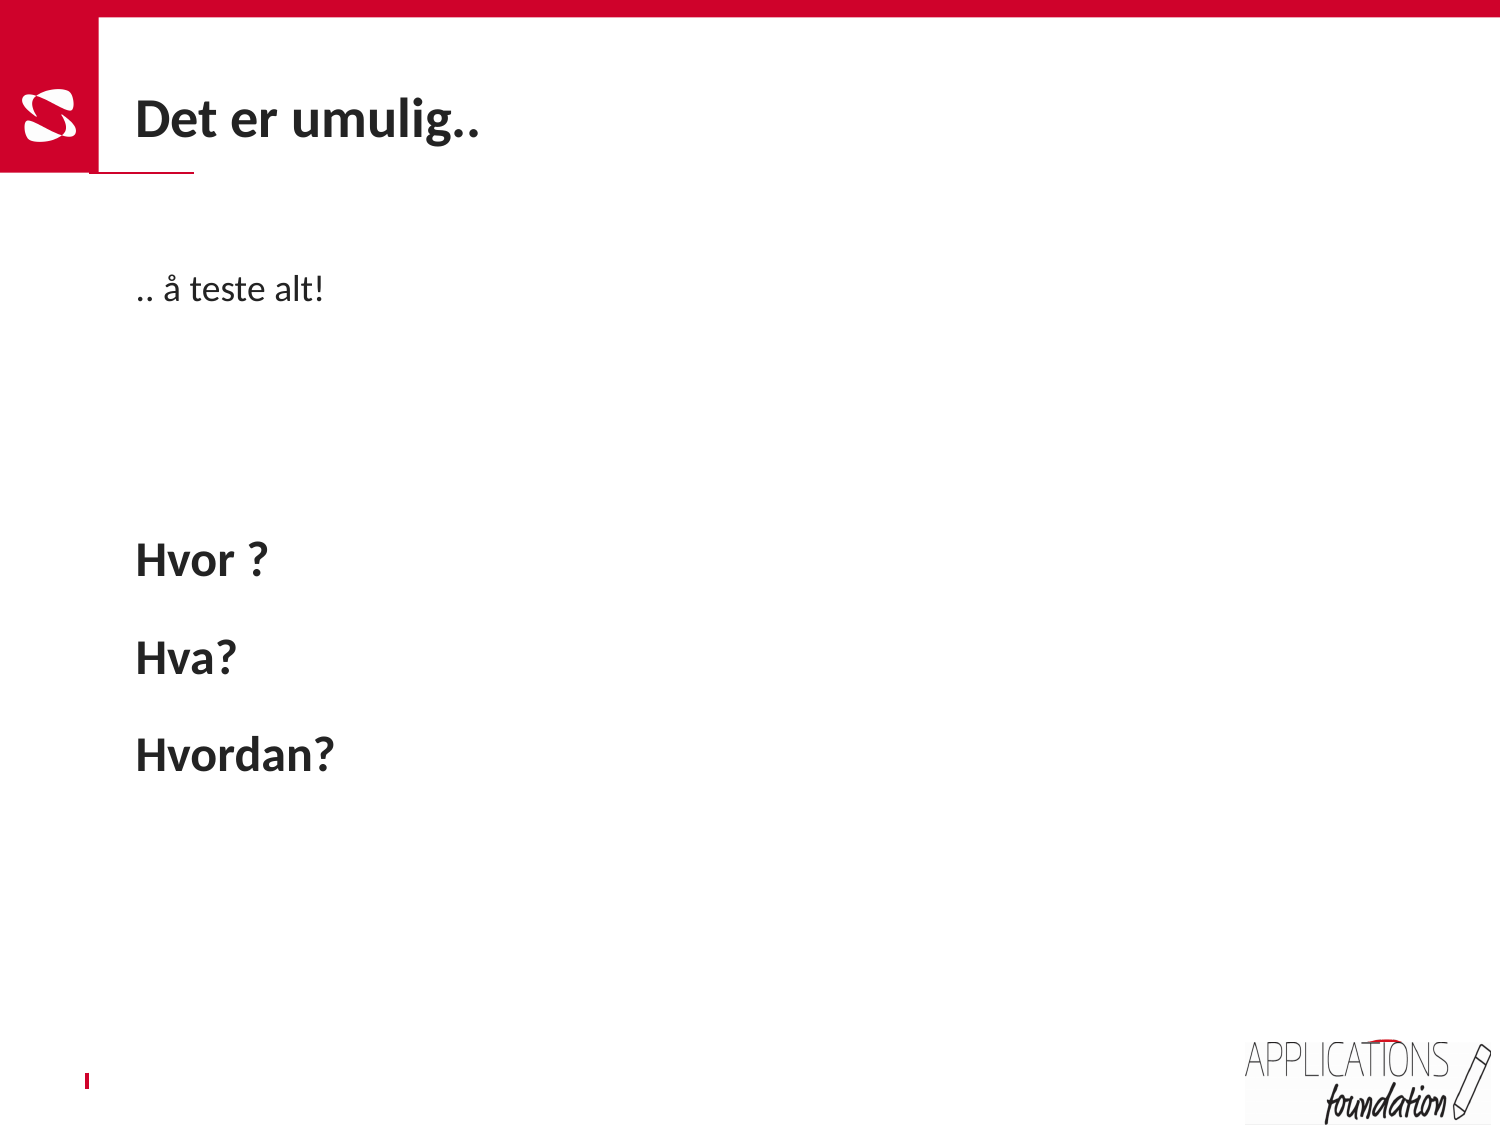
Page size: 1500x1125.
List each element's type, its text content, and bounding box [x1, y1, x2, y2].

list Det er umulig.. [135, 0, 1341, 149]
picture [22, 89, 76, 142]
picture [1245, 1031, 1491, 1125]
list .. å teste alt! Hvor ? Hva? Hvordan? [135, 264, 1402, 969]
